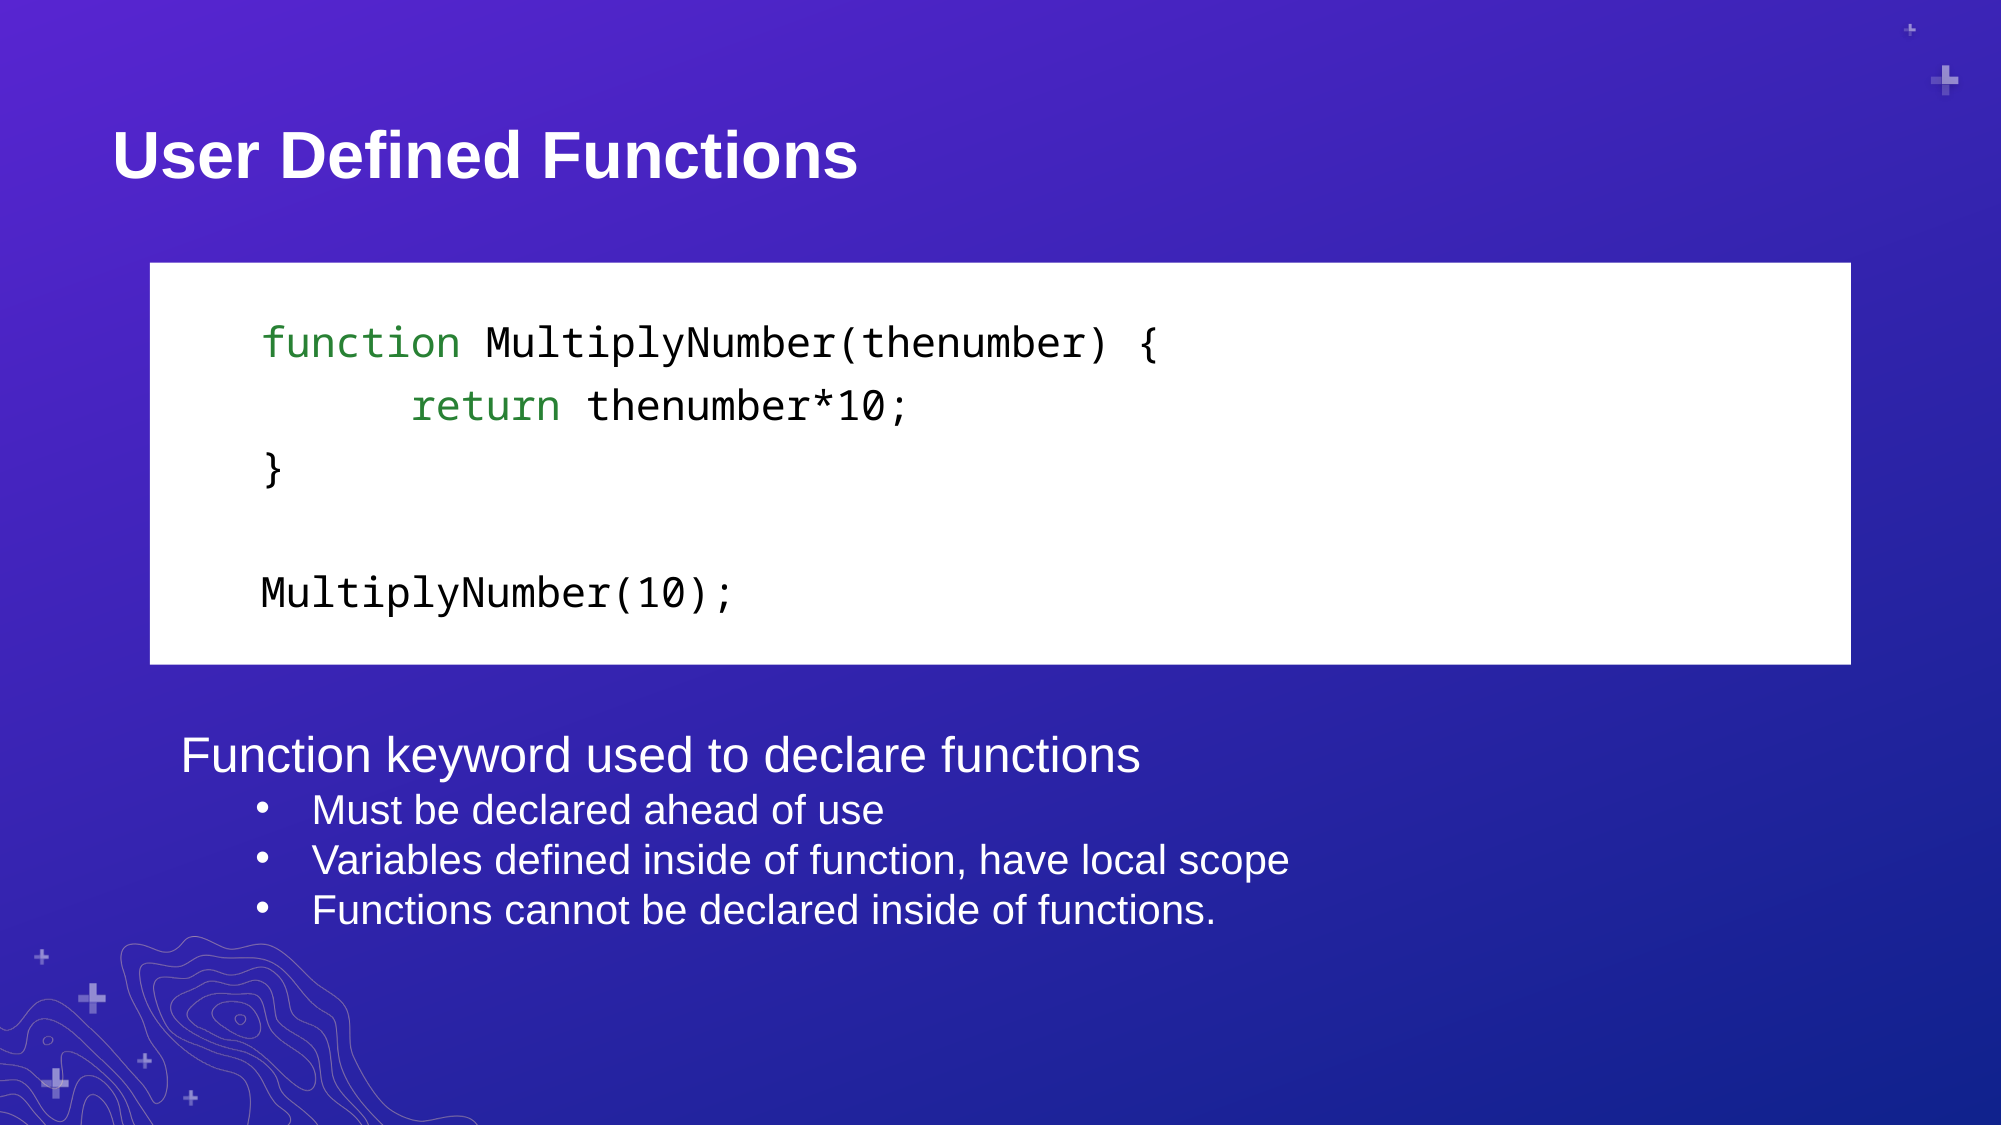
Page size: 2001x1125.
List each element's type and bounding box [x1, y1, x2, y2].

text_box [0, 0, 2000, 1125]
